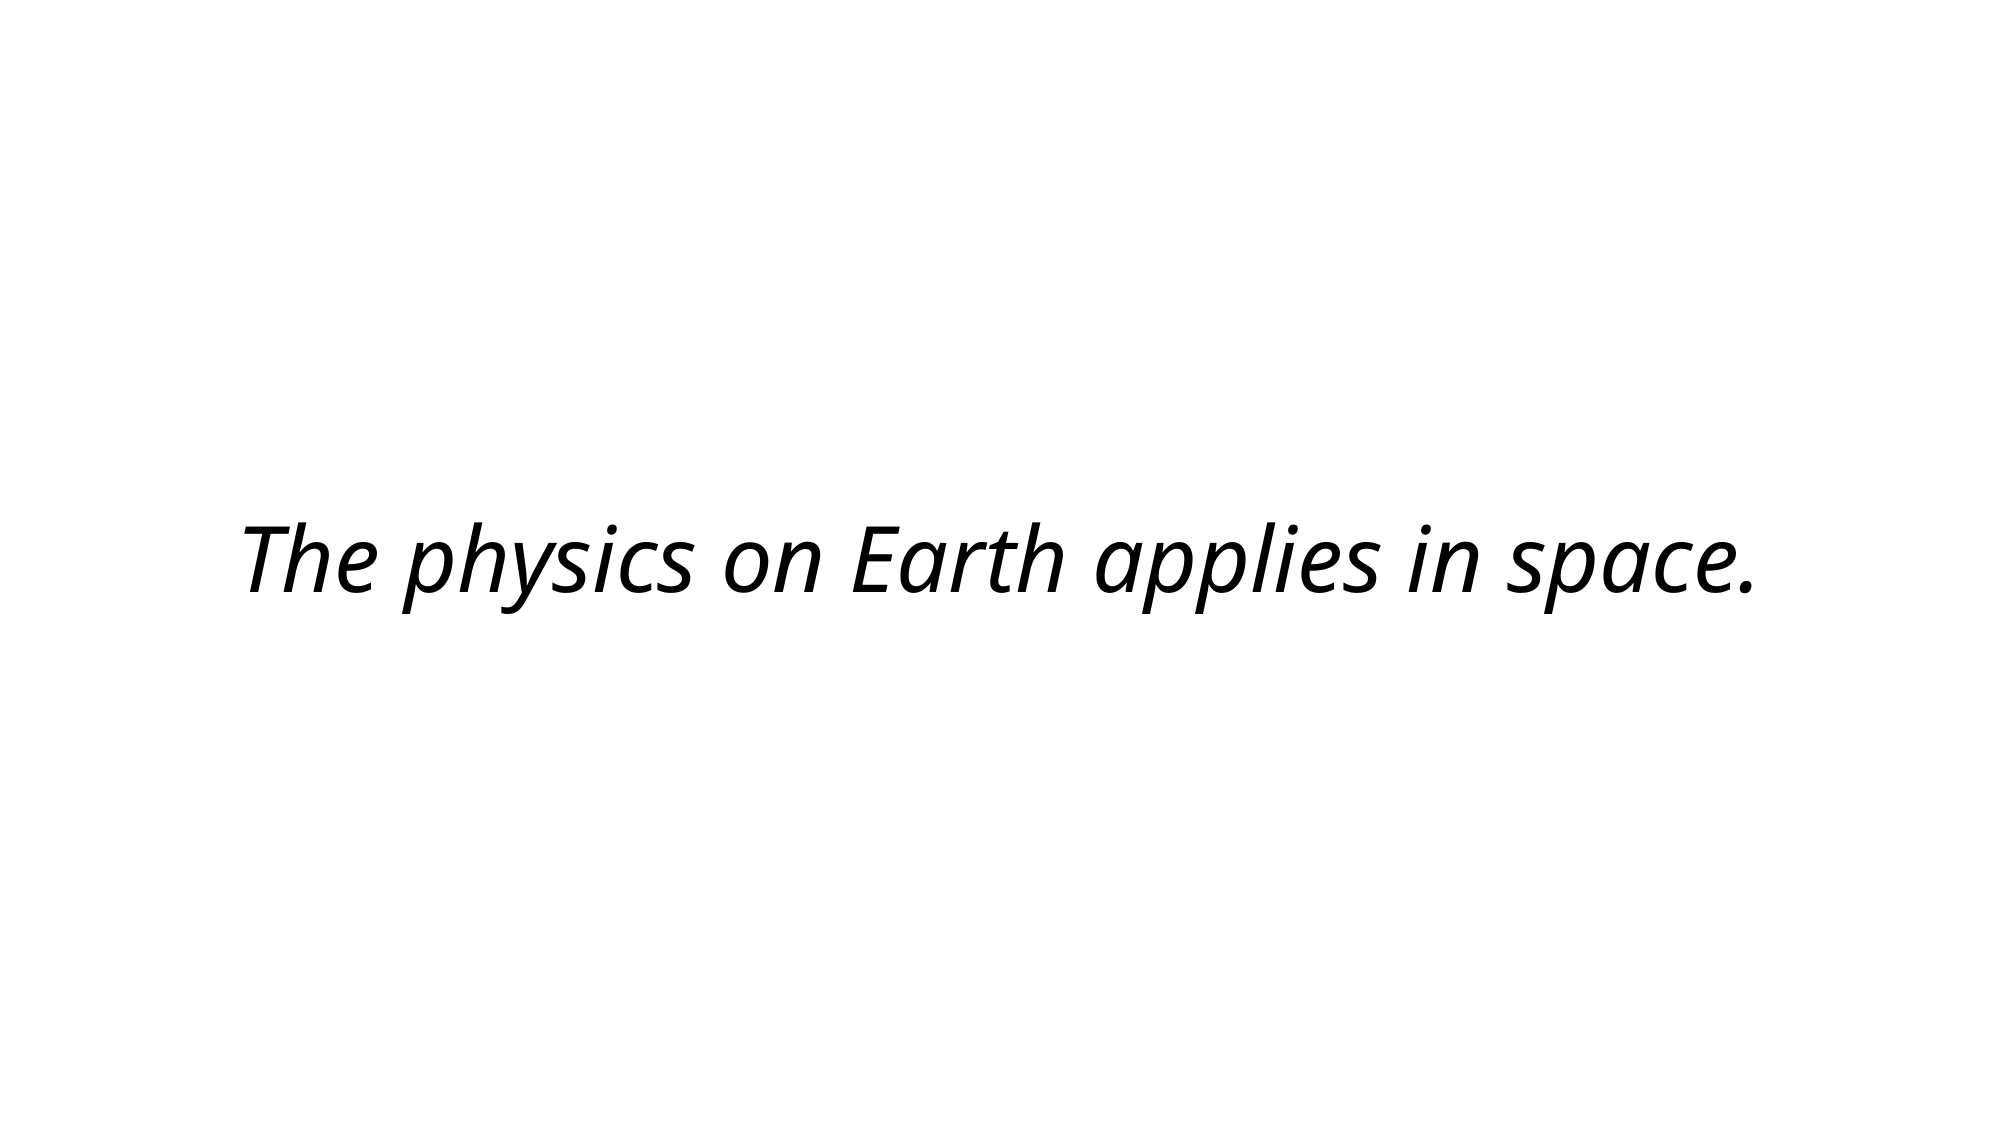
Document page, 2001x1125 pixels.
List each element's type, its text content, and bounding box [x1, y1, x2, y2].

title The physics on Earth applies in space. [137, 453, 1863, 672]
